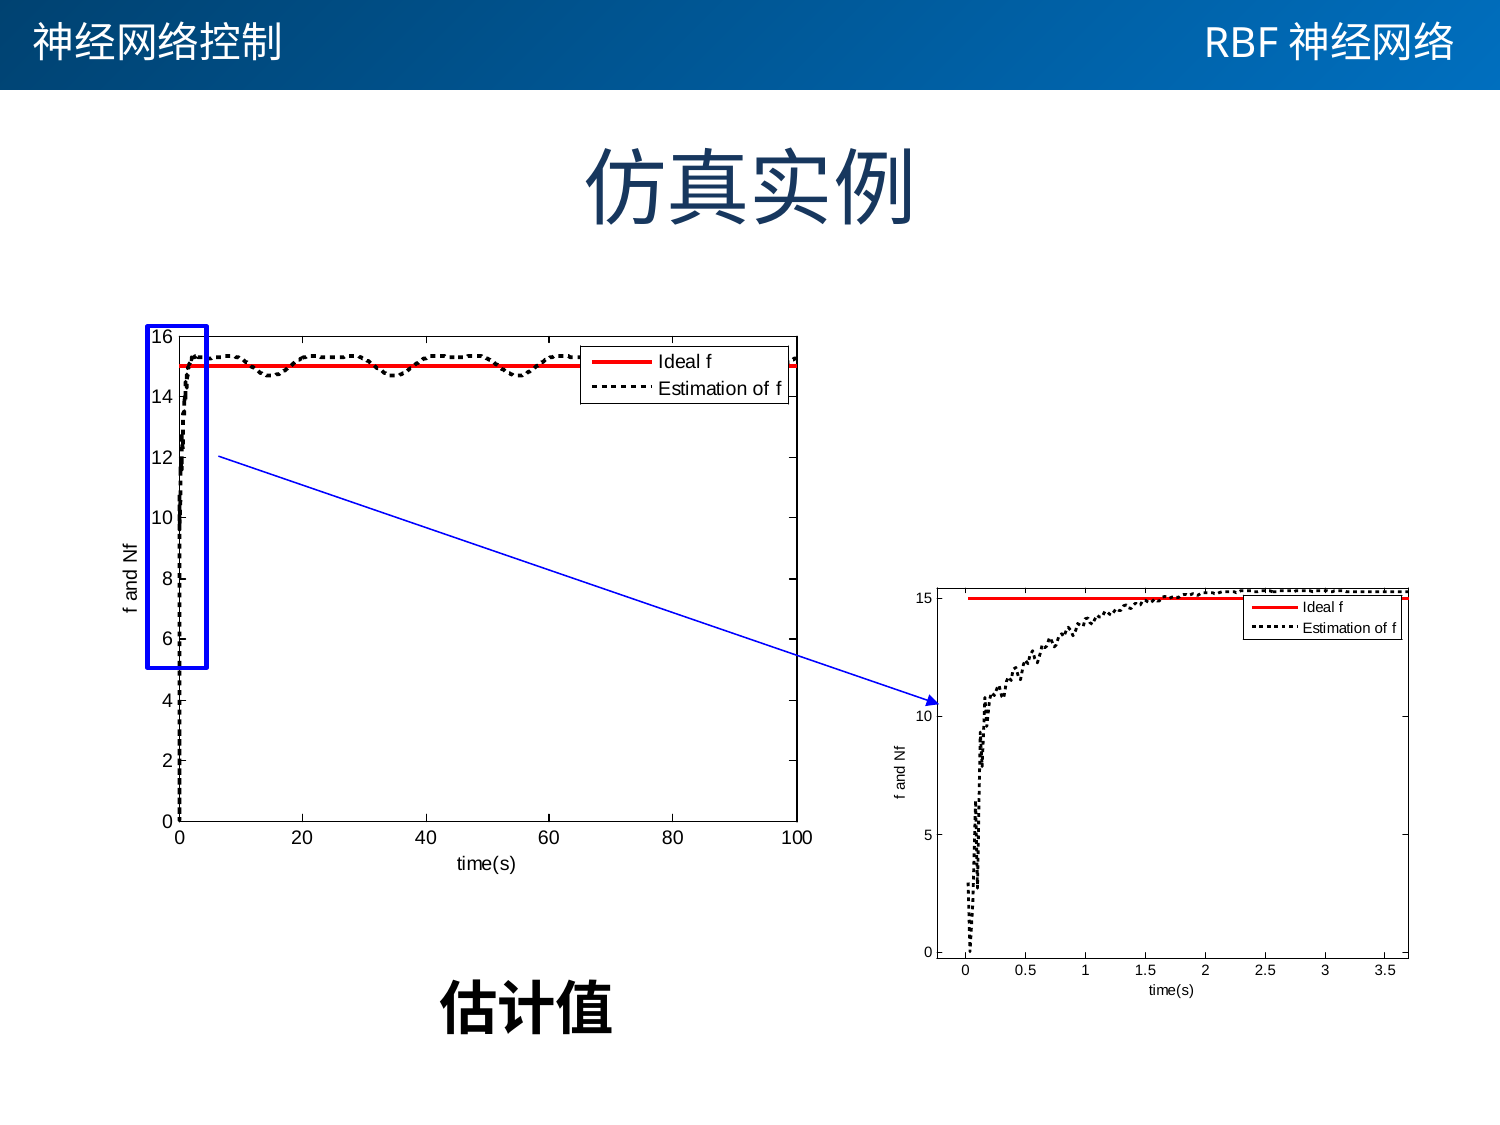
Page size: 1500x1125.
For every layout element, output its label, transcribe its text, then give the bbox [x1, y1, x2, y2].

picture [75, 290, 1468, 1010]
list RBF神经网络 [938, 8, 1471, 80]
title 仿真实例 [75, 91, 1425, 279]
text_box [218, 455, 940, 705]
list 神经网络控制 [17, 8, 561, 80]
